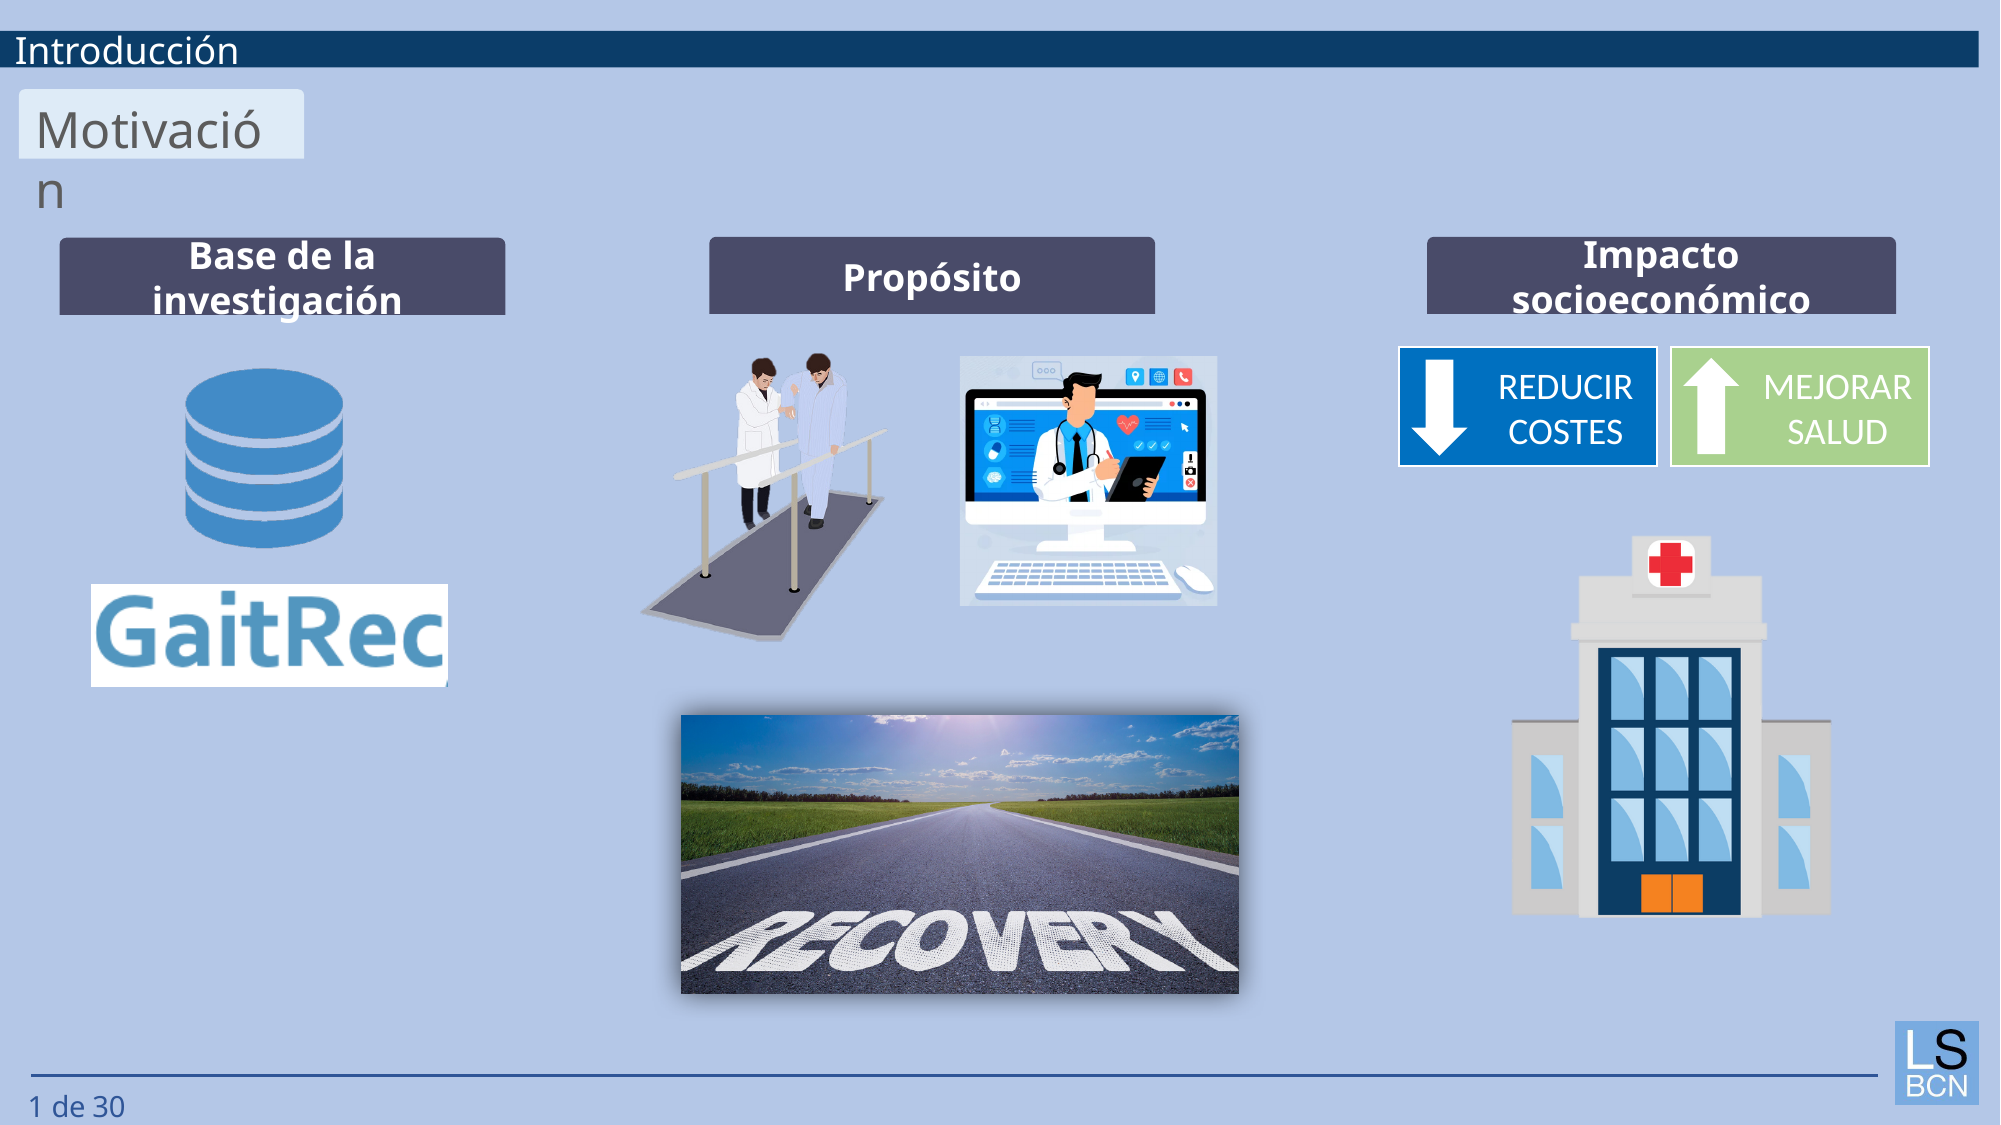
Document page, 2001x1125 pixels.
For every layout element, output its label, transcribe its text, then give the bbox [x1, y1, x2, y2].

picture [1510, 531, 1833, 918]
text_box Introducción [0, 30, 1980, 68]
text_box Motivación [18, 89, 305, 159]
text_box Propósito [709, 236, 1156, 314]
text_box [1411, 359, 1468, 456]
picture [91, 584, 448, 687]
text_box MEJORAR SALUD [1670, 346, 1930, 467]
text_box Impacto socioeconómico [1427, 236, 1897, 314]
picture [681, 715, 1239, 994]
text_box REDUCIR COSTES [1398, 346, 1658, 467]
picture [1895, 1021, 1979, 1105]
picture [177, 360, 361, 555]
text_box Base de la investigación [59, 237, 506, 315]
text_box 1 de 30 [21, 1078, 148, 1124]
text_box [1683, 357, 1740, 455]
picture [562, 346, 1218, 650]
